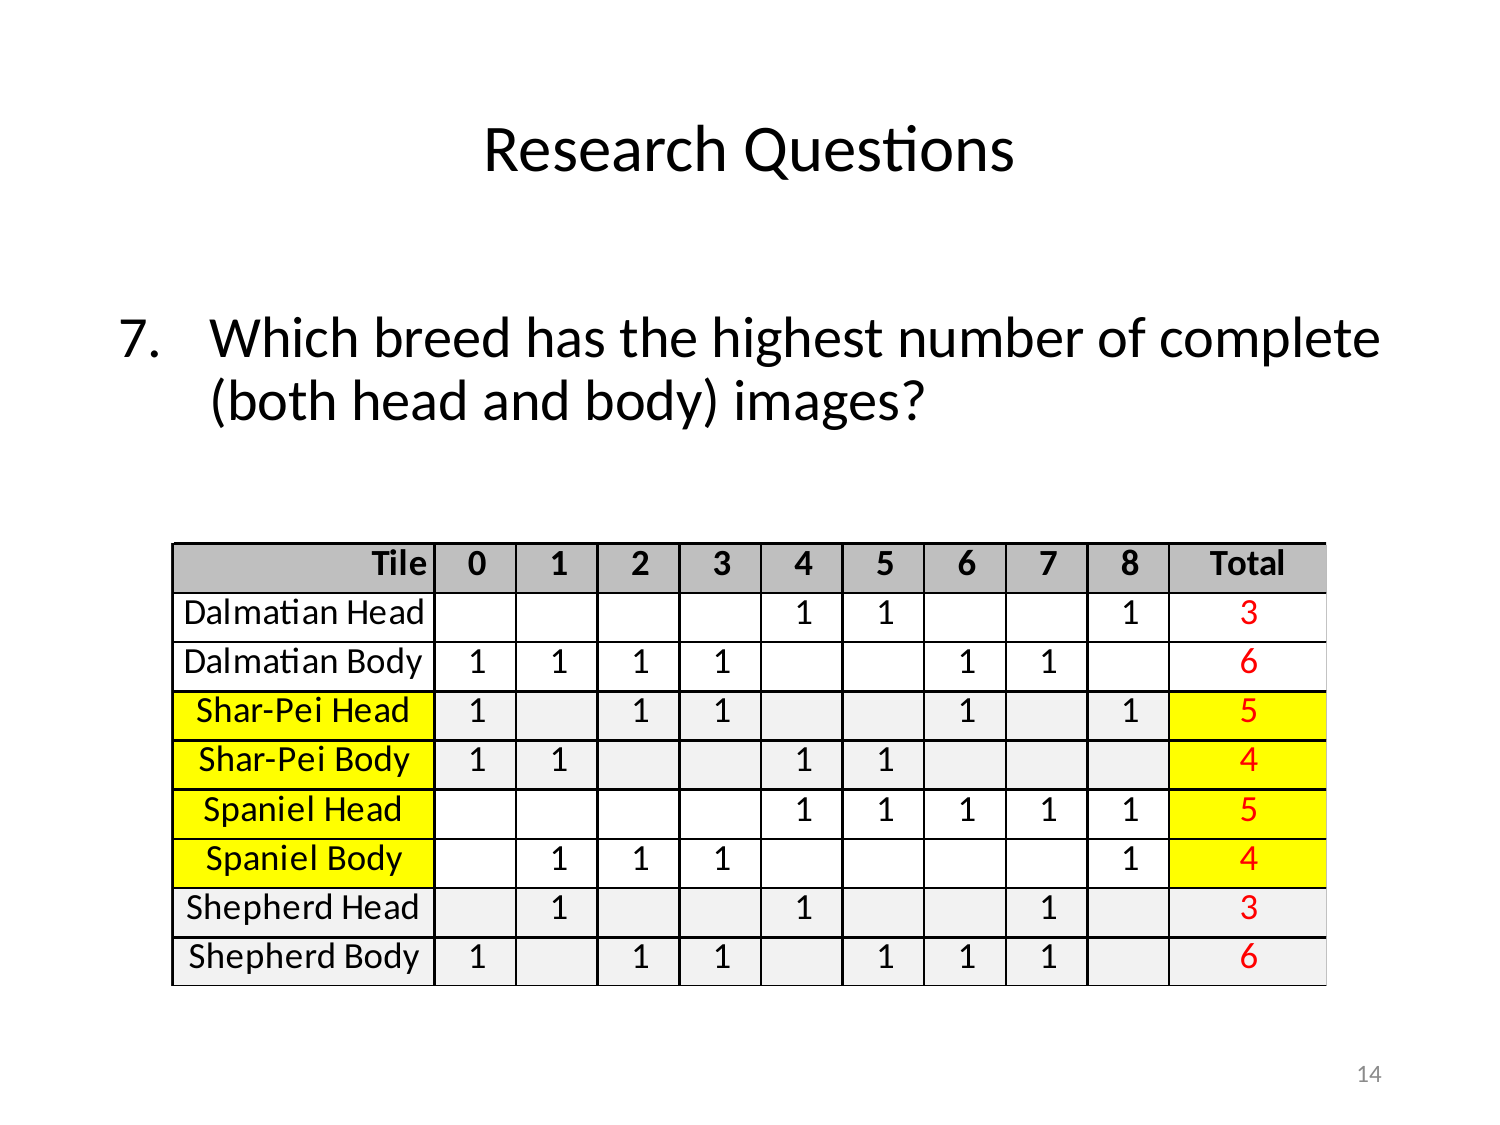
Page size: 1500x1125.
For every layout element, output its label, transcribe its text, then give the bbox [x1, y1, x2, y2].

slide_number 14 [1059, 1042, 1397, 1103]
list Which breed has the highest number of complete (both head and body) images? [103, 299, 1397, 454]
title Research Questions [103, 59, 1397, 241]
picture [171, 542, 1329, 988]
